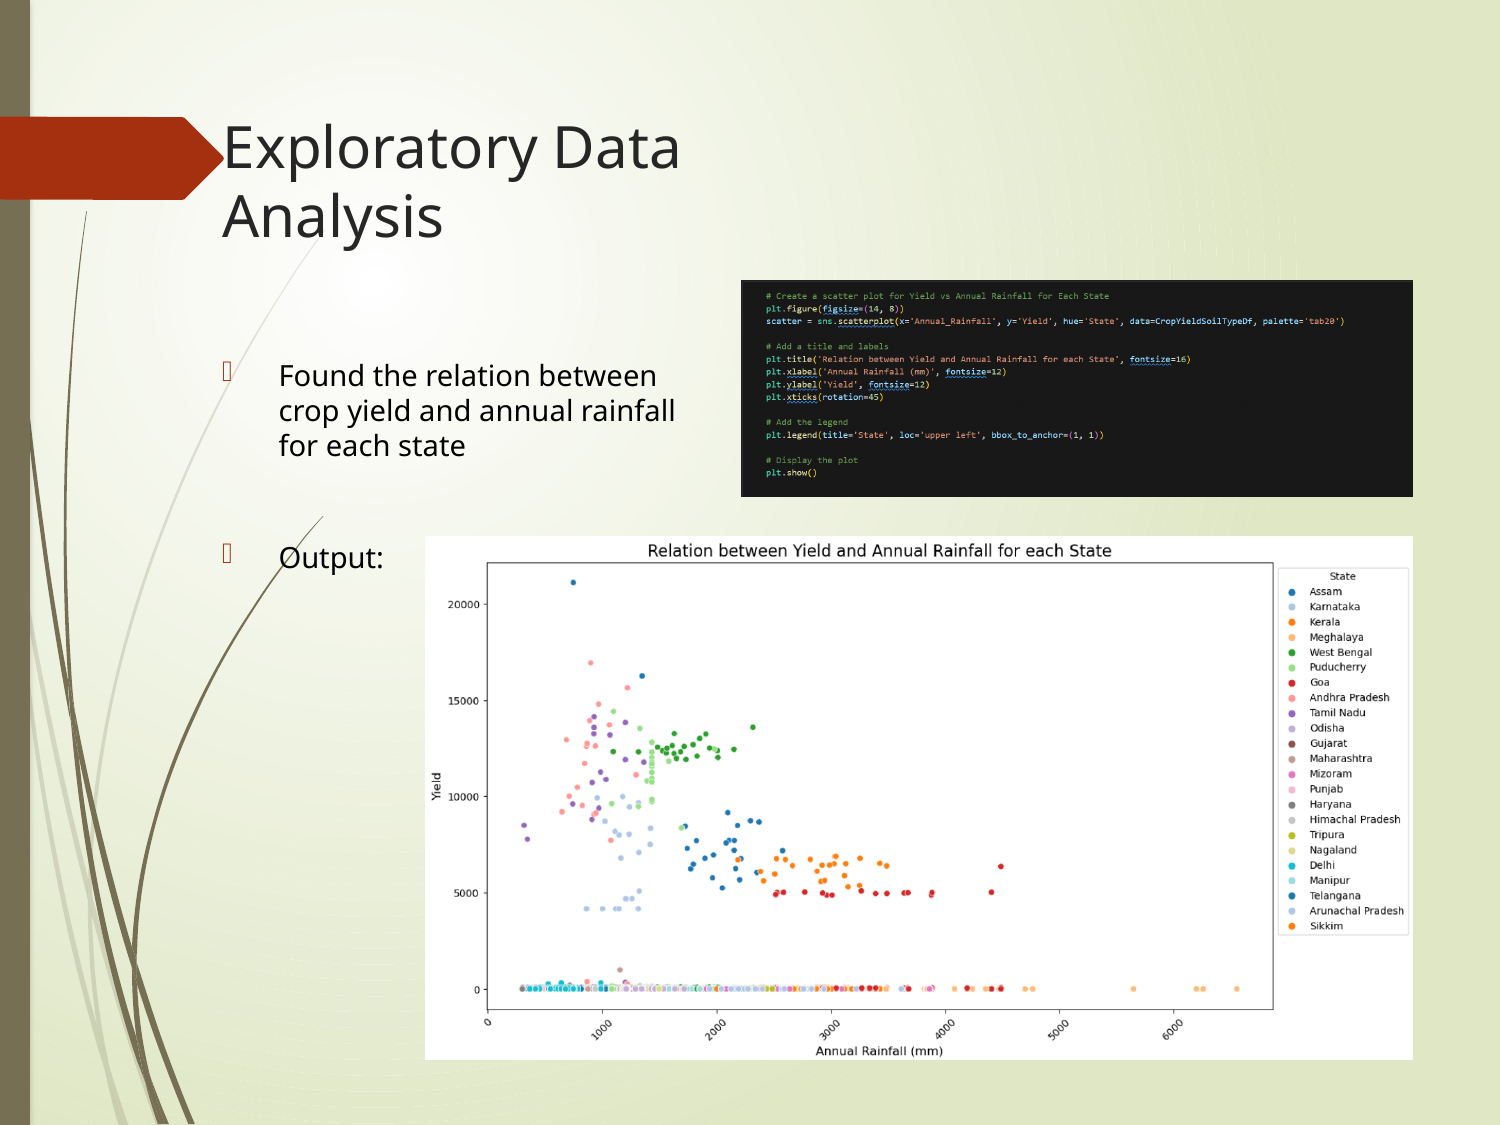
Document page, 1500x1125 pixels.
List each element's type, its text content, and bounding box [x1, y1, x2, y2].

picture [741, 280, 1413, 498]
picture [425, 535, 1413, 1060]
title Exploratory Data Analysis [207, 102, 717, 313]
list Found the relation between crop yield and annual rainfall for each state Output: [207, 350, 717, 970]
